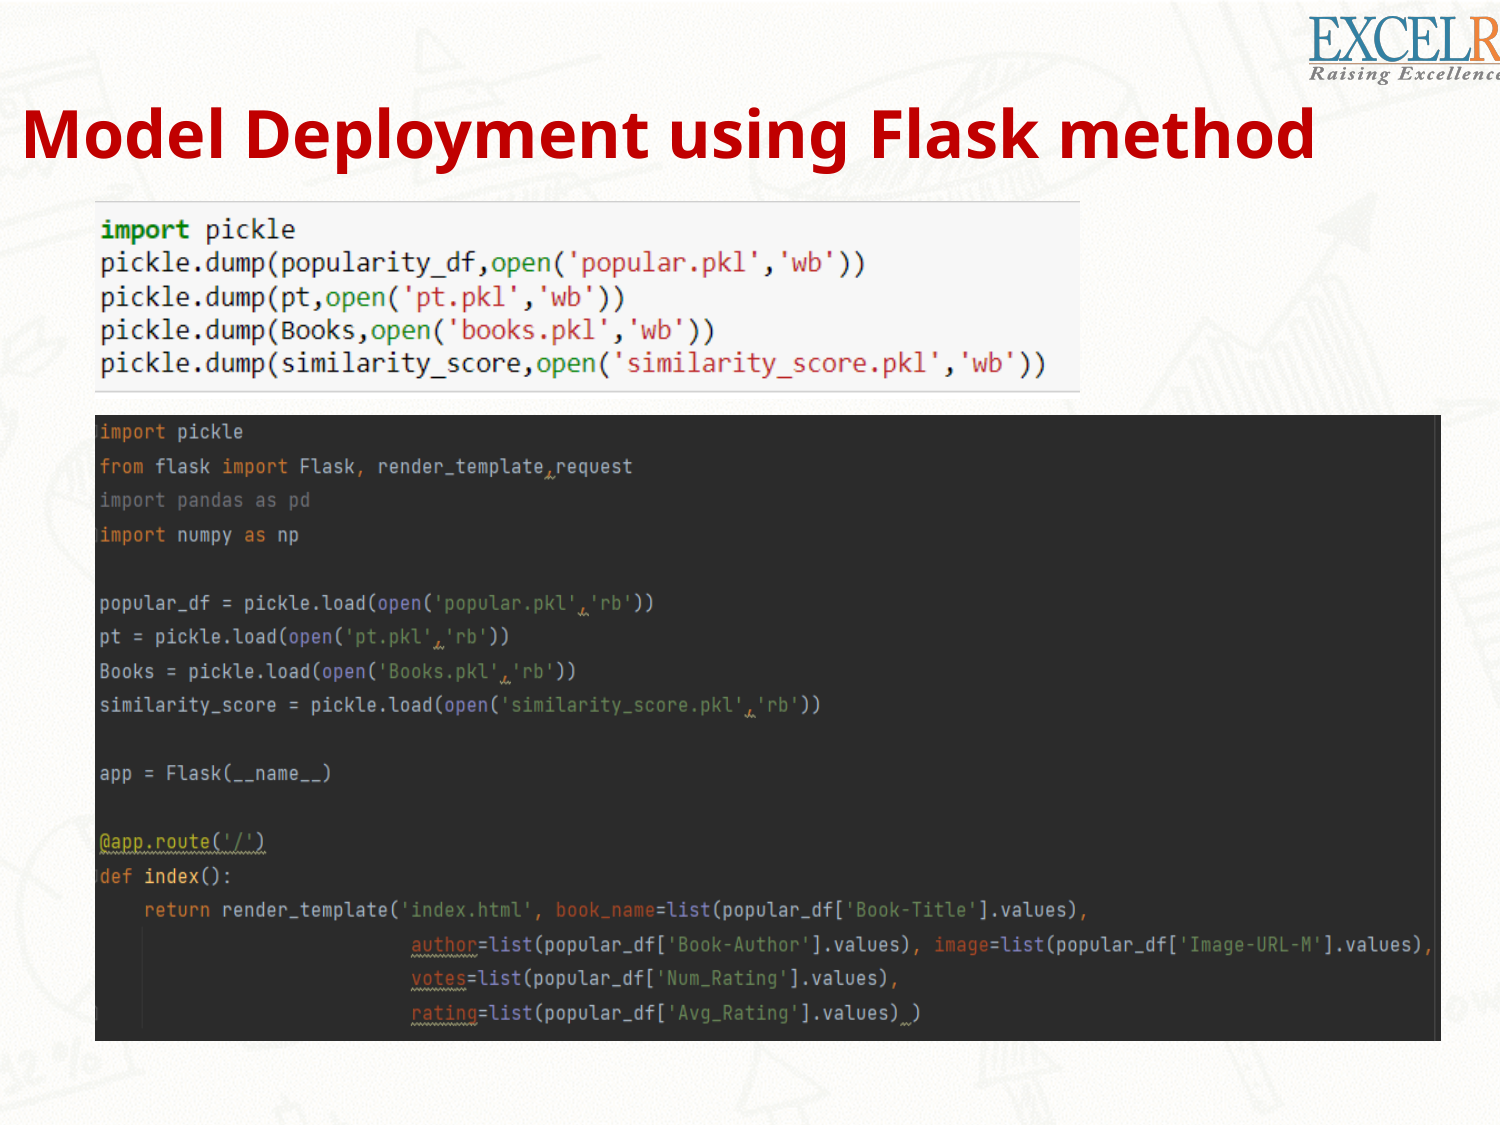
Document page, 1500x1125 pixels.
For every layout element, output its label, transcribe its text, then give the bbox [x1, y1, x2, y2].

picture [0, 0, 1500, 1125]
text_box Model Deployment using Flask method [5, 84, 1491, 180]
